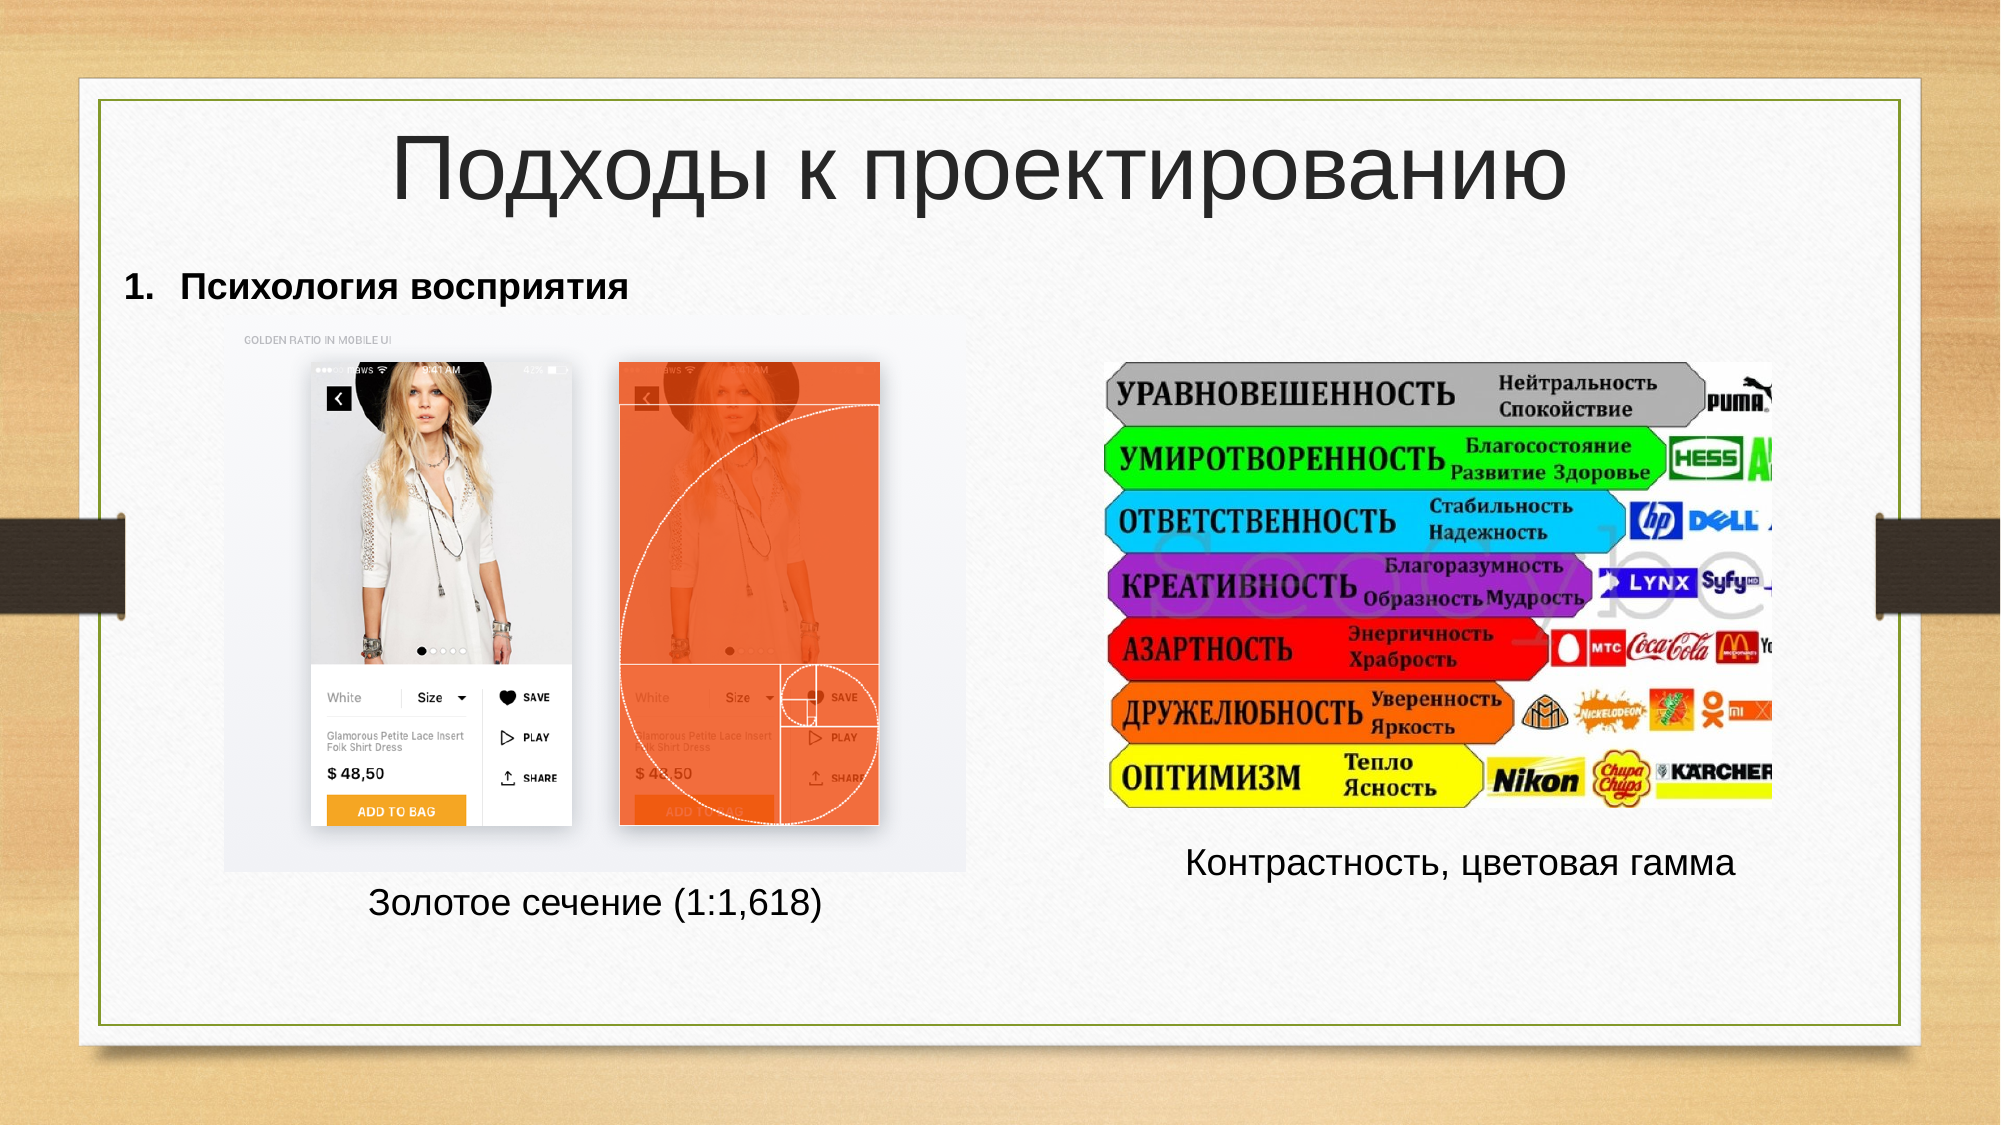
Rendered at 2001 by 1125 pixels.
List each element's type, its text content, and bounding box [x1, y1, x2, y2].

text_box Золотое сечение (1:1,618) [266, 872, 925, 931]
picture [0, 0, 2001, 1125]
text_box Психология восприятия [108, 254, 1109, 314]
text_box Контрастность, цветовая гамма [1131, 830, 1790, 891]
text_box Подходы к проектированию [94, 100, 1867, 230]
